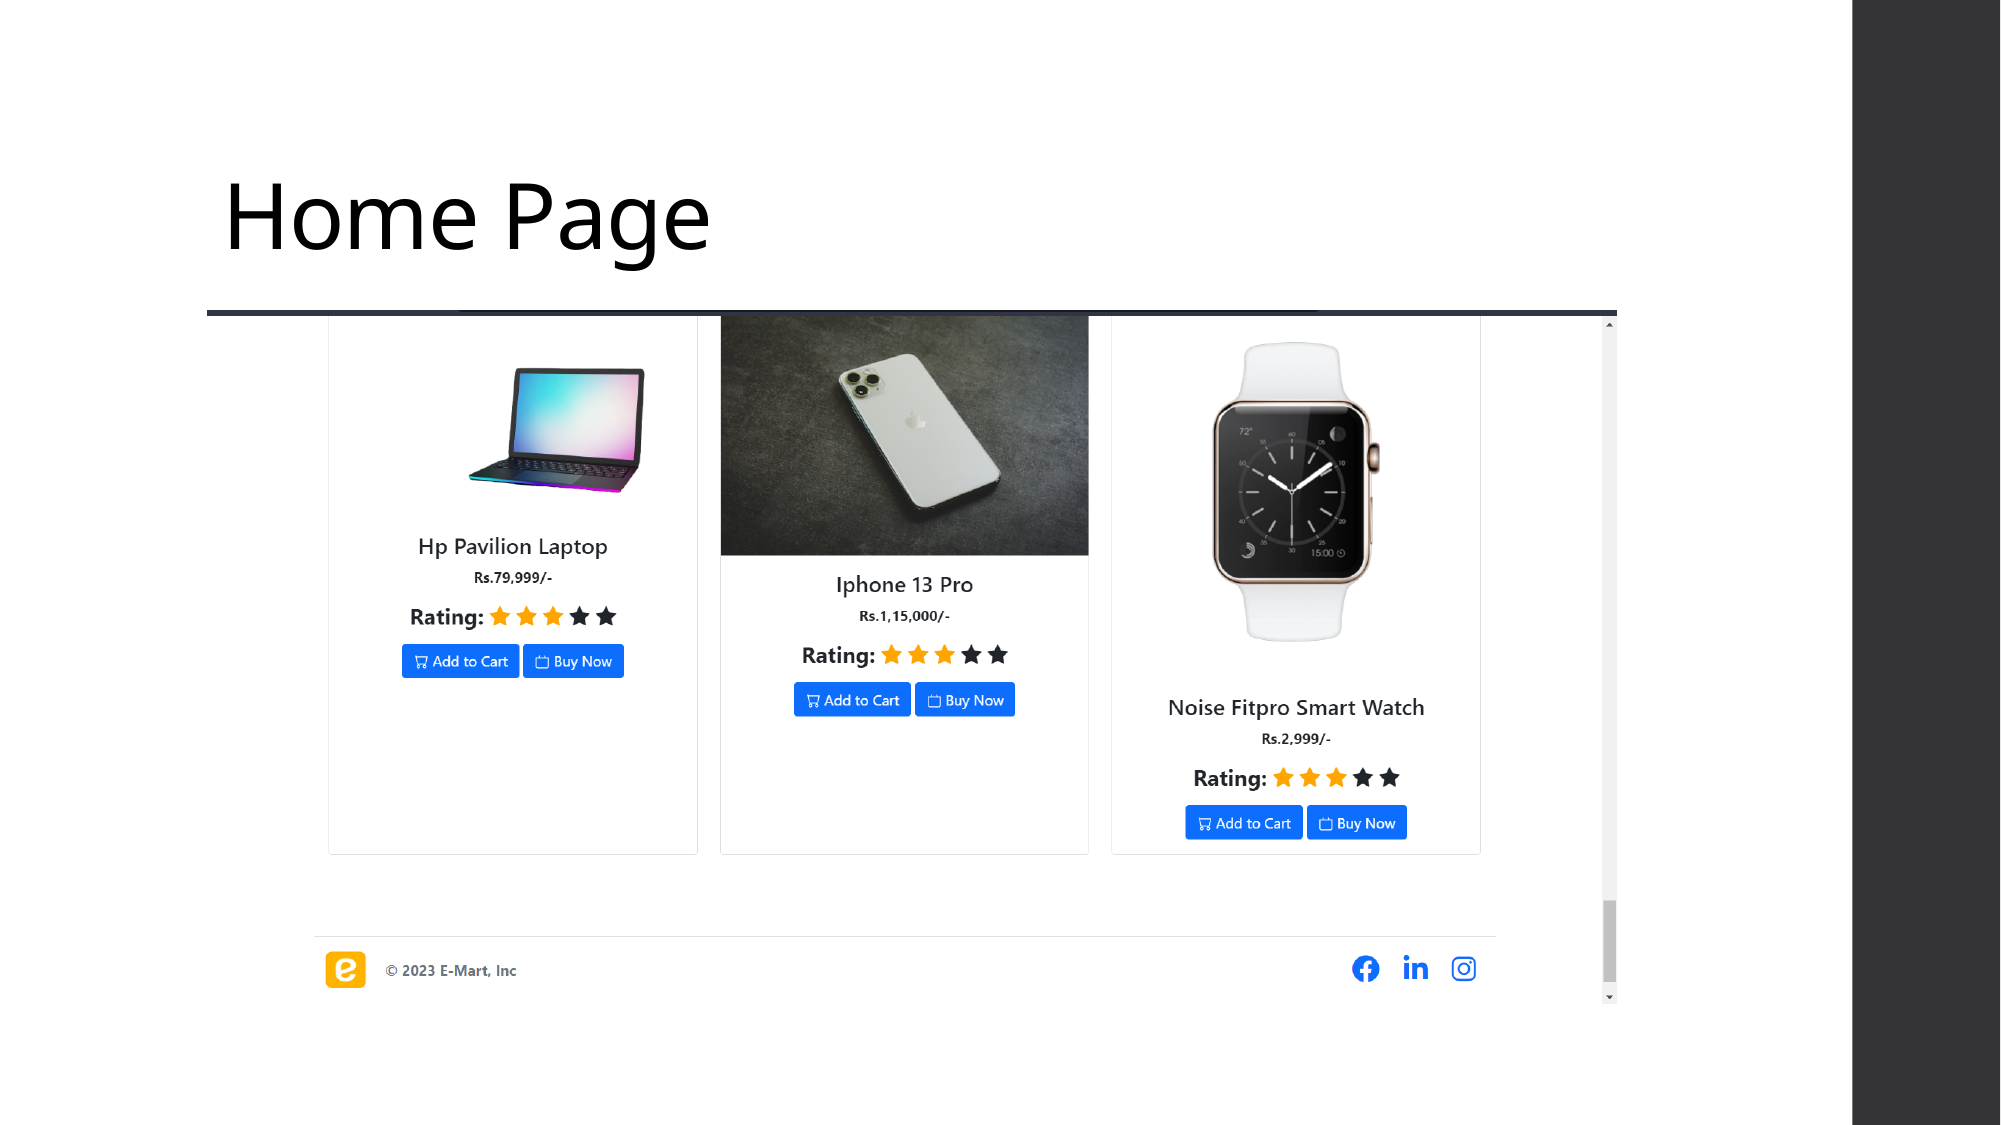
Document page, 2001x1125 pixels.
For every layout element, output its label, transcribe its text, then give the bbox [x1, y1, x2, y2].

title Home Page [206, 60, 1797, 278]
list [206, 310, 1618, 1004]
